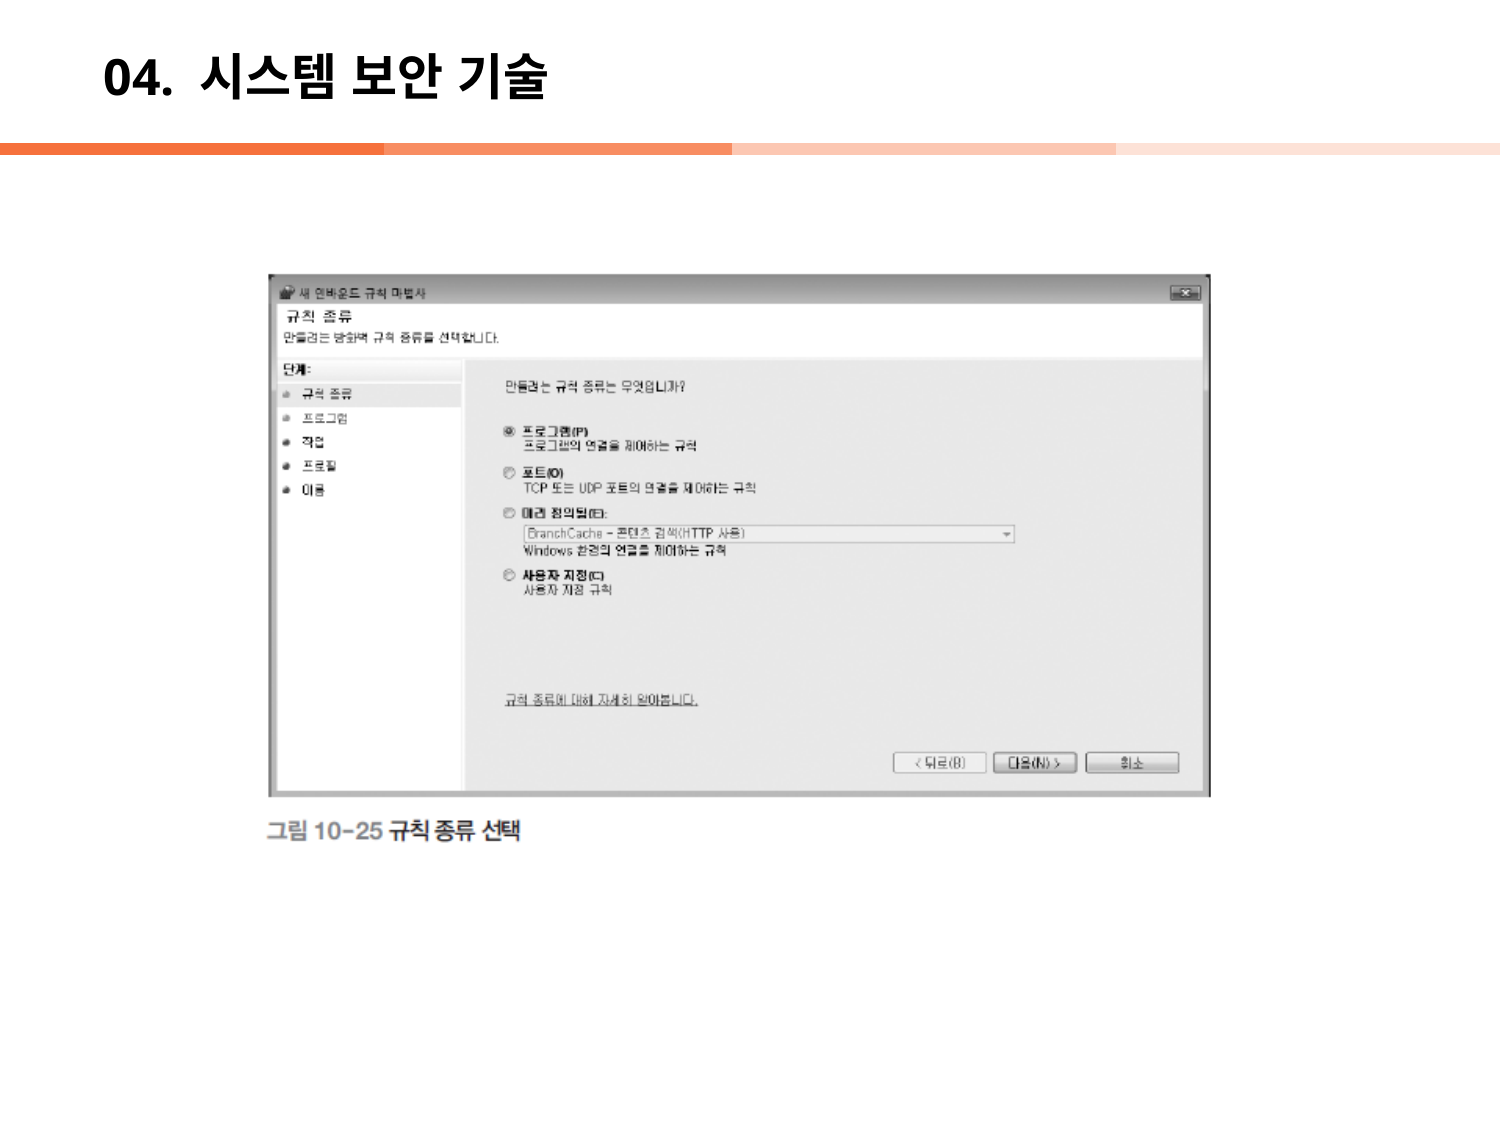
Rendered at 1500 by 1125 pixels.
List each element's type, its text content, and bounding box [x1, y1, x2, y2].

picture [253, 265, 1247, 860]
title 04. 시스템 보안 기술 [88, 30, 1330, 121]
